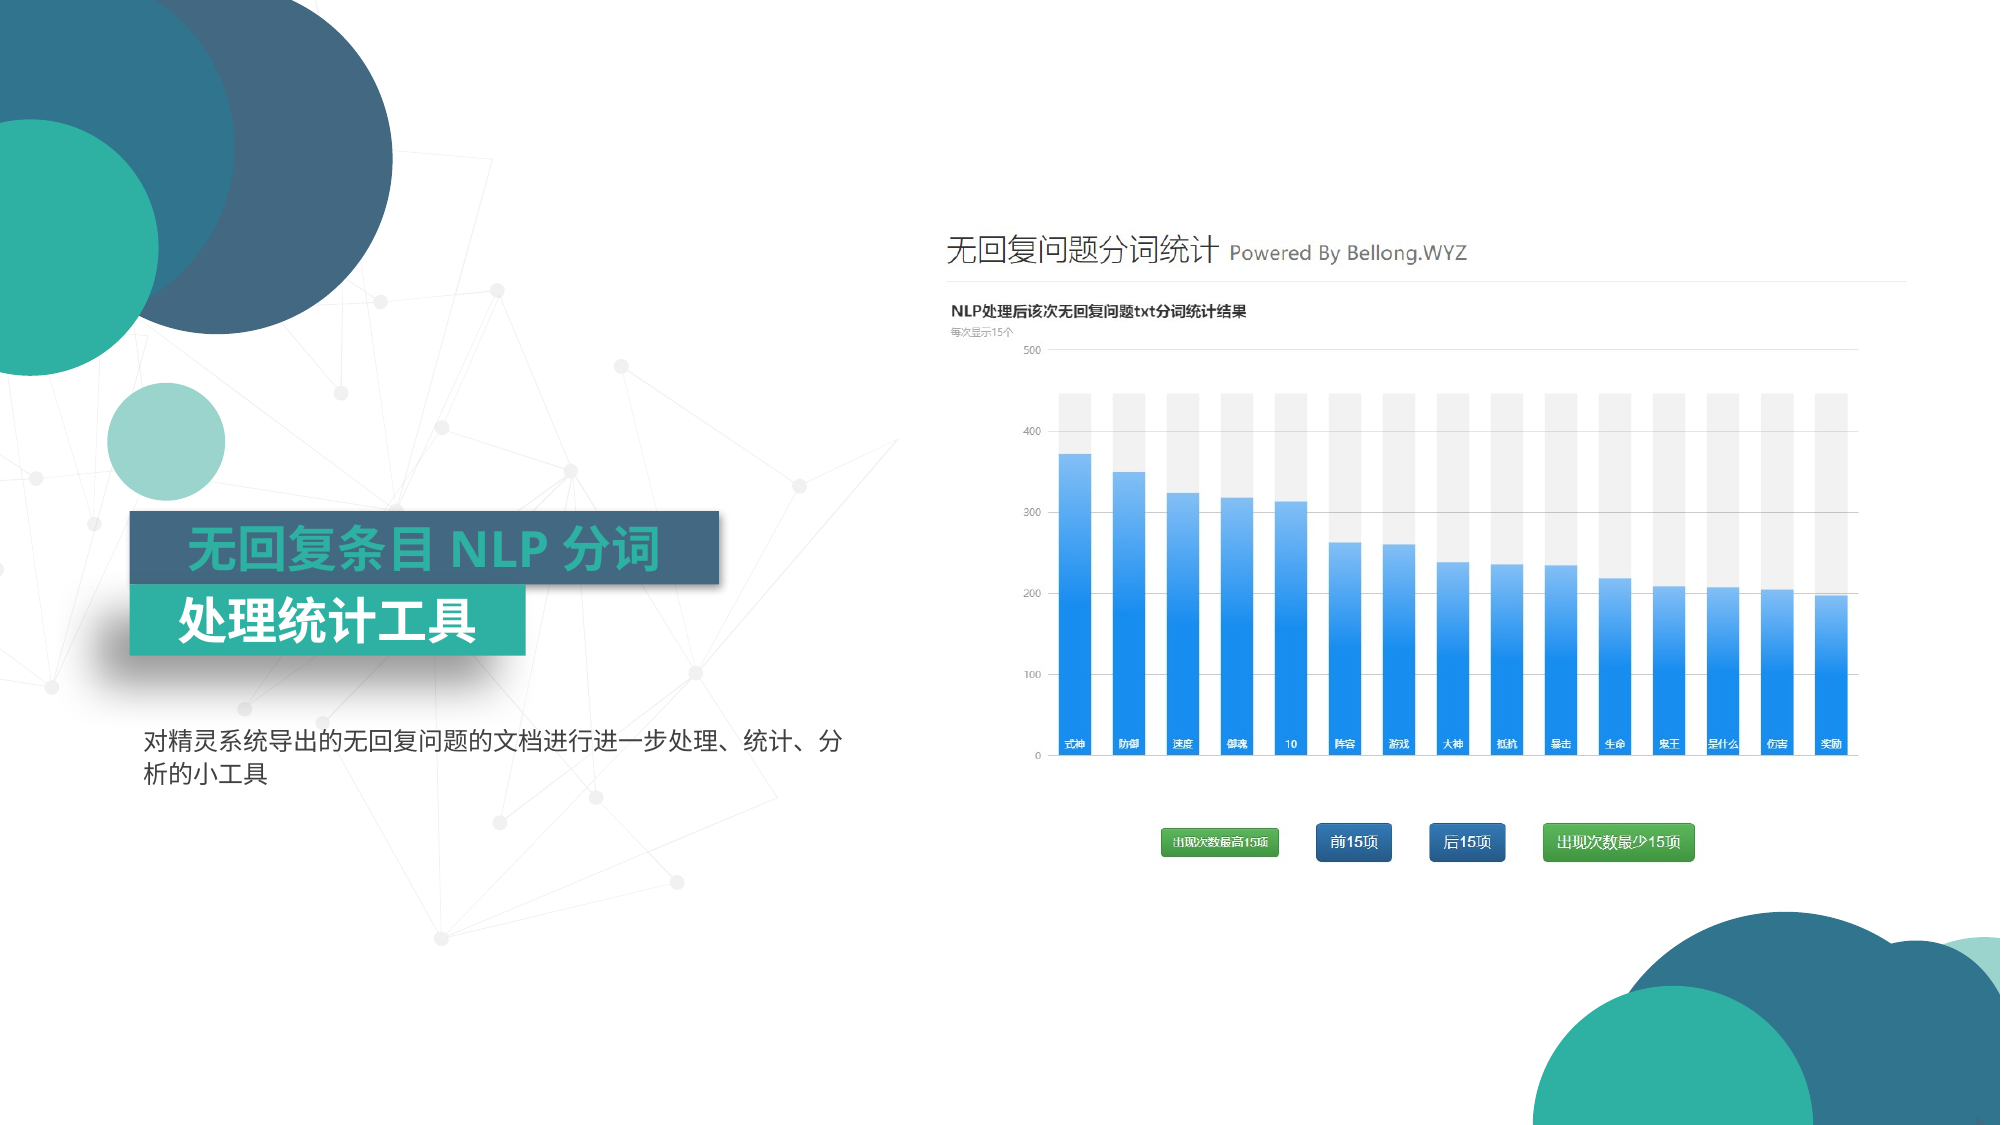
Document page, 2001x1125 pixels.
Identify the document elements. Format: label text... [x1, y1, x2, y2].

text_box 对精灵系统导出的无回复问题的文档进行进一步处理、统计、分析的小工具 [788, 714, 878, 797]
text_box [0, 0, 432, 377]
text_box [1439, 843, 2000, 1125]
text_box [0, 0, 788, 1013]
picture [936, 213, 1907, 890]
